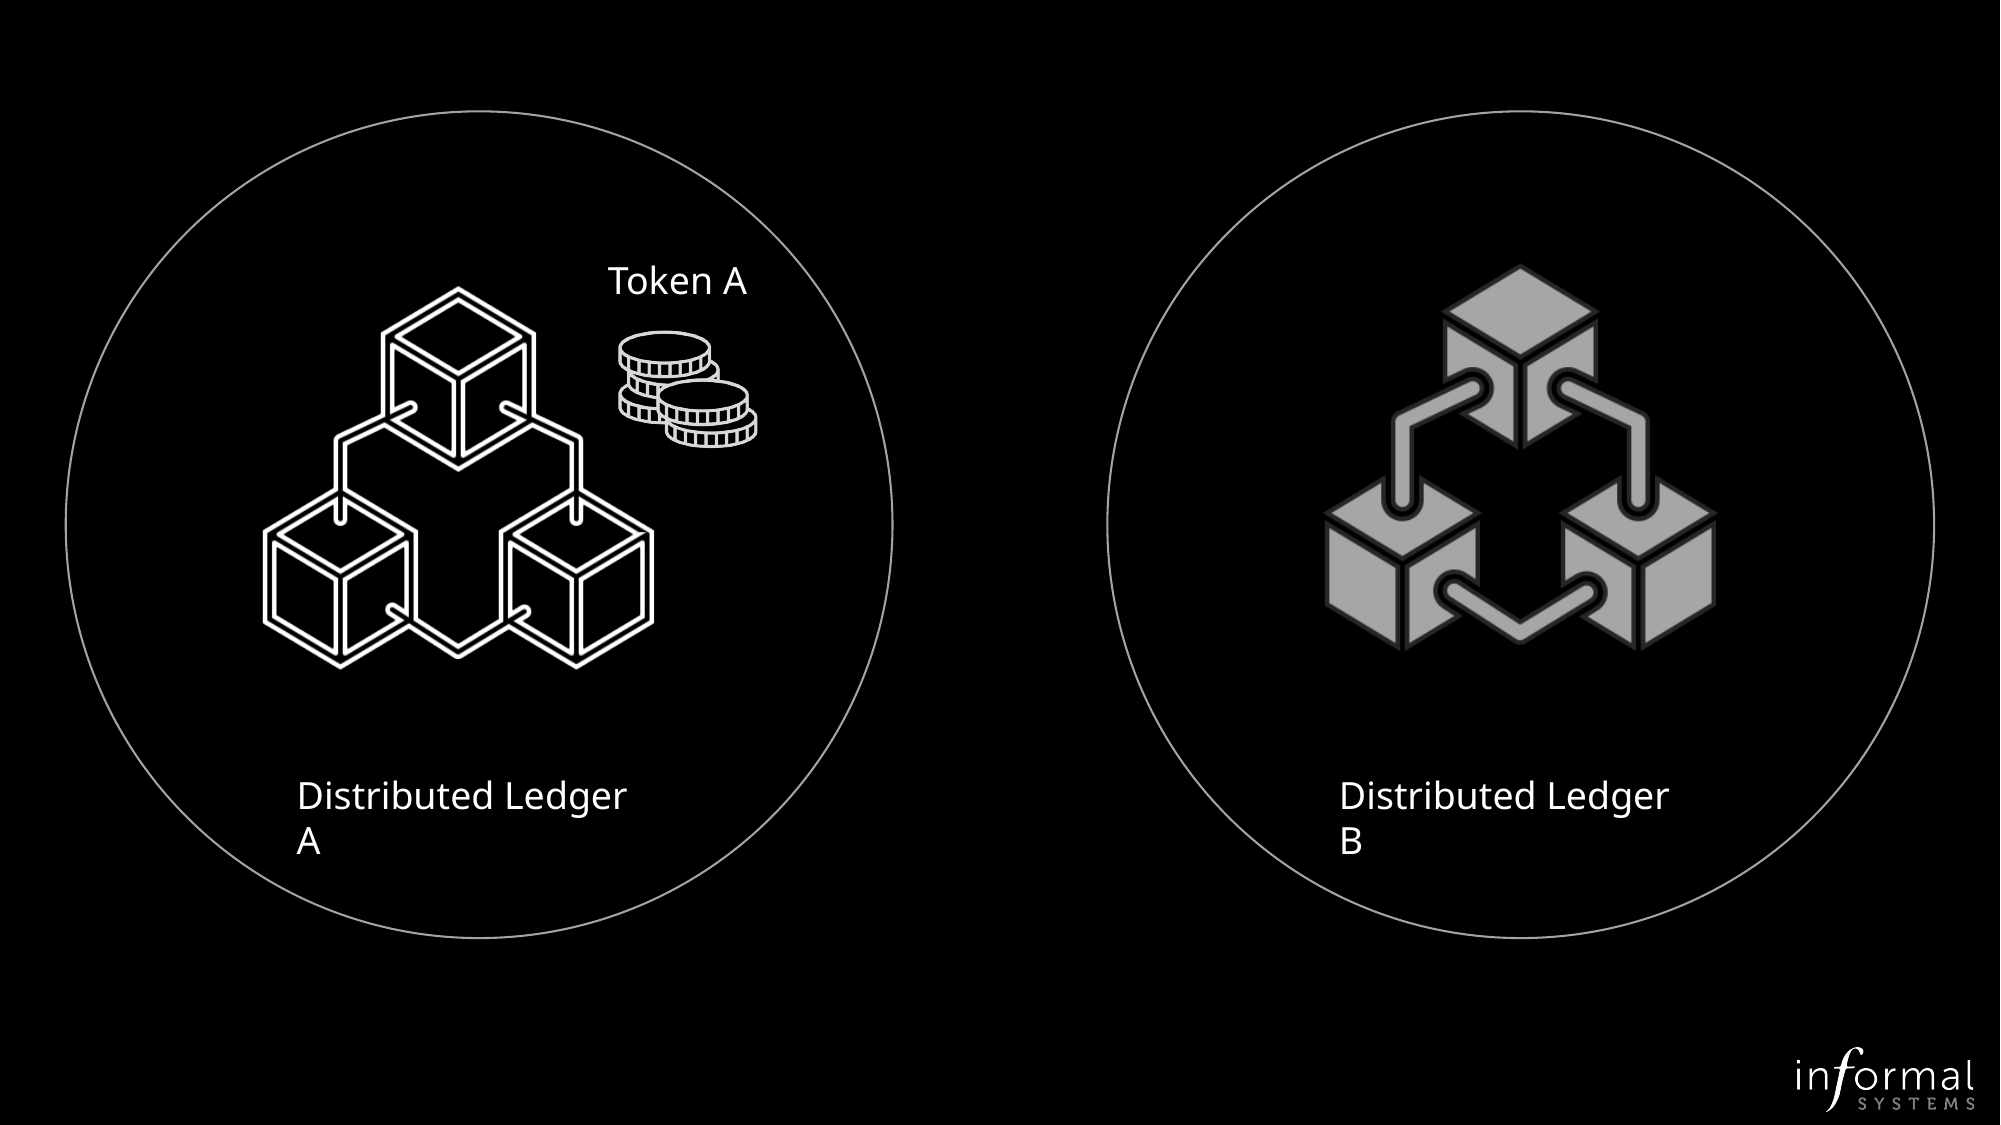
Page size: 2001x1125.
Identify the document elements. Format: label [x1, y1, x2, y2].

picture [232, 252, 767, 705]
picture [1797, 1043, 1975, 1116]
text_box [64, 110, 894, 940]
picture [1294, 233, 1747, 685]
text_box [1106, 110, 1936, 940]
